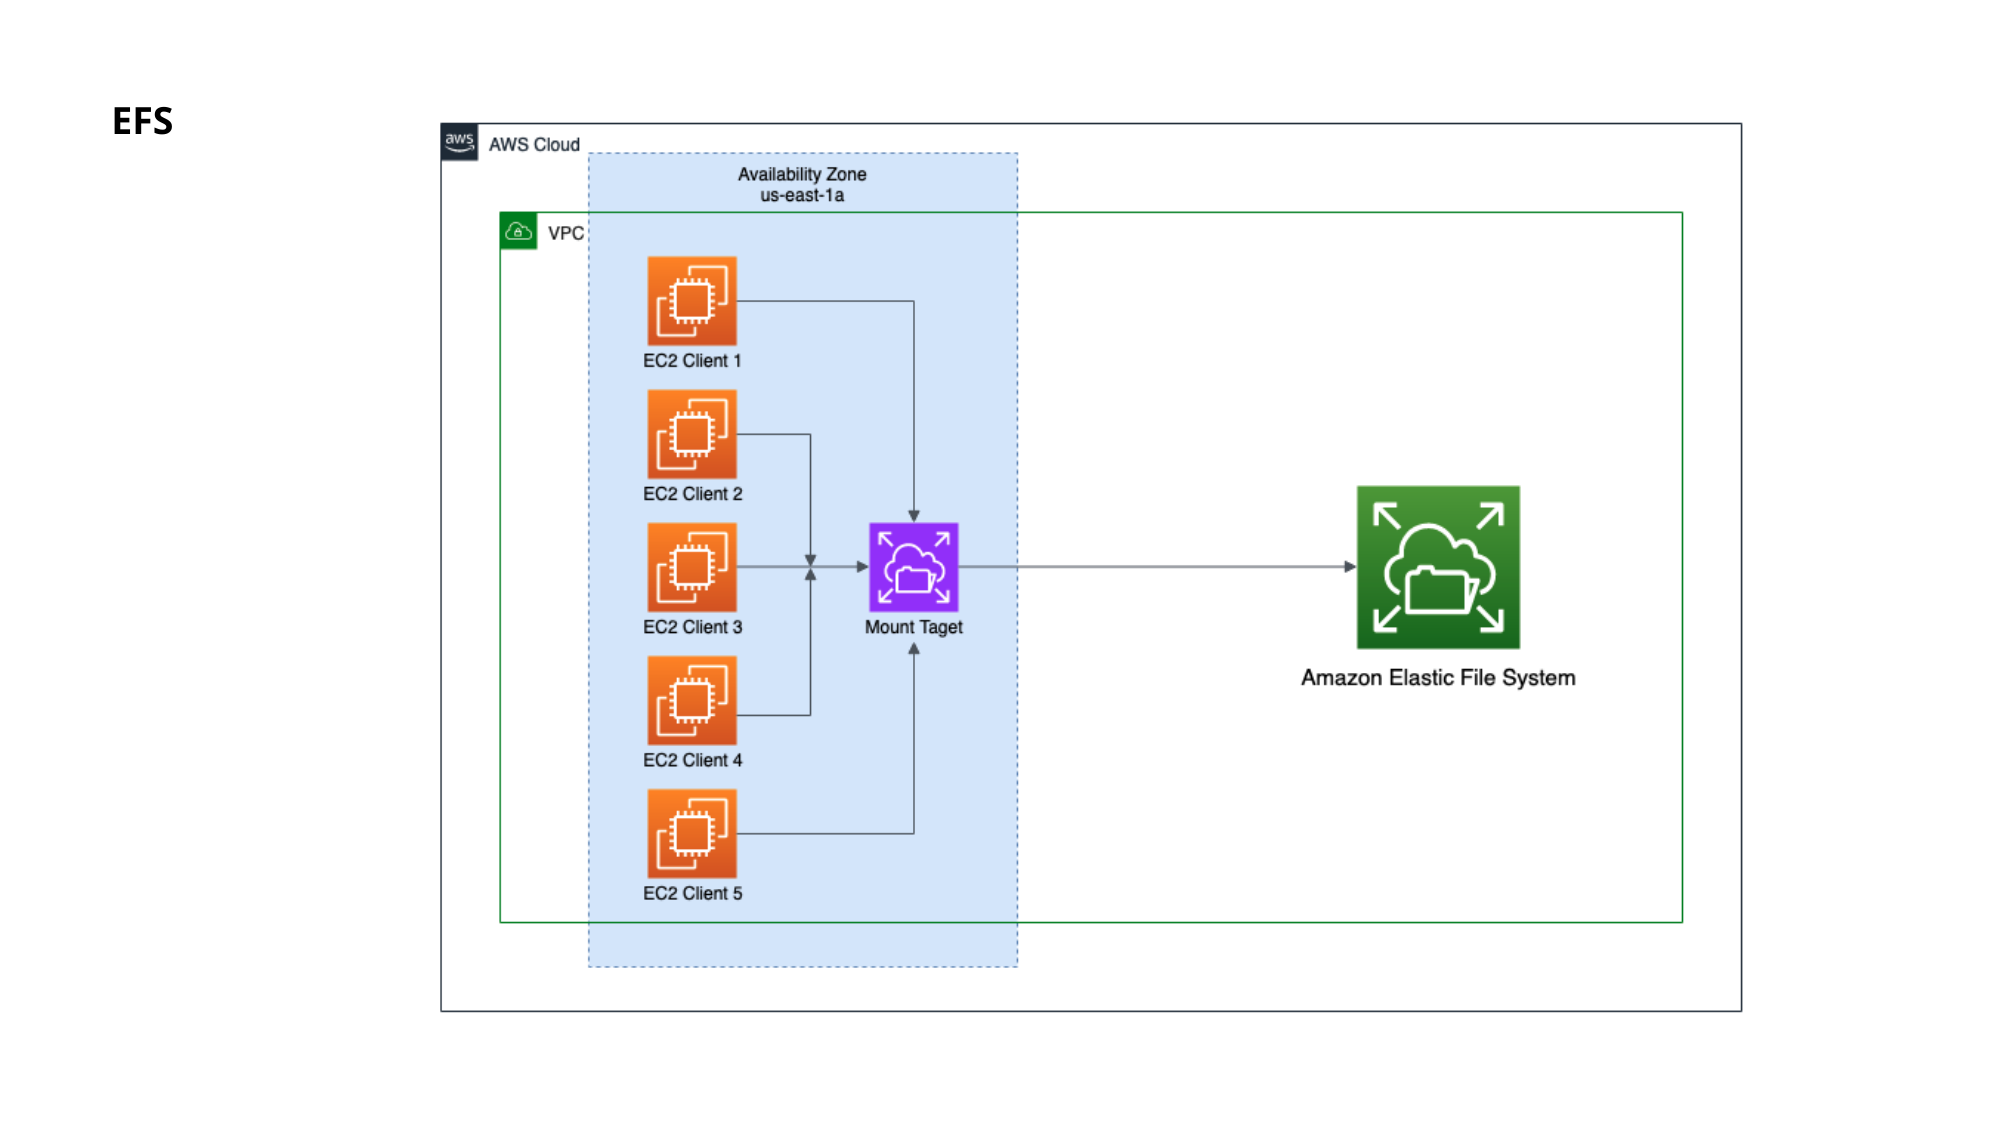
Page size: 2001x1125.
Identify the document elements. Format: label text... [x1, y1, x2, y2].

text_box EFS [96, 89, 189, 150]
picture [410, 89, 1781, 1036]
